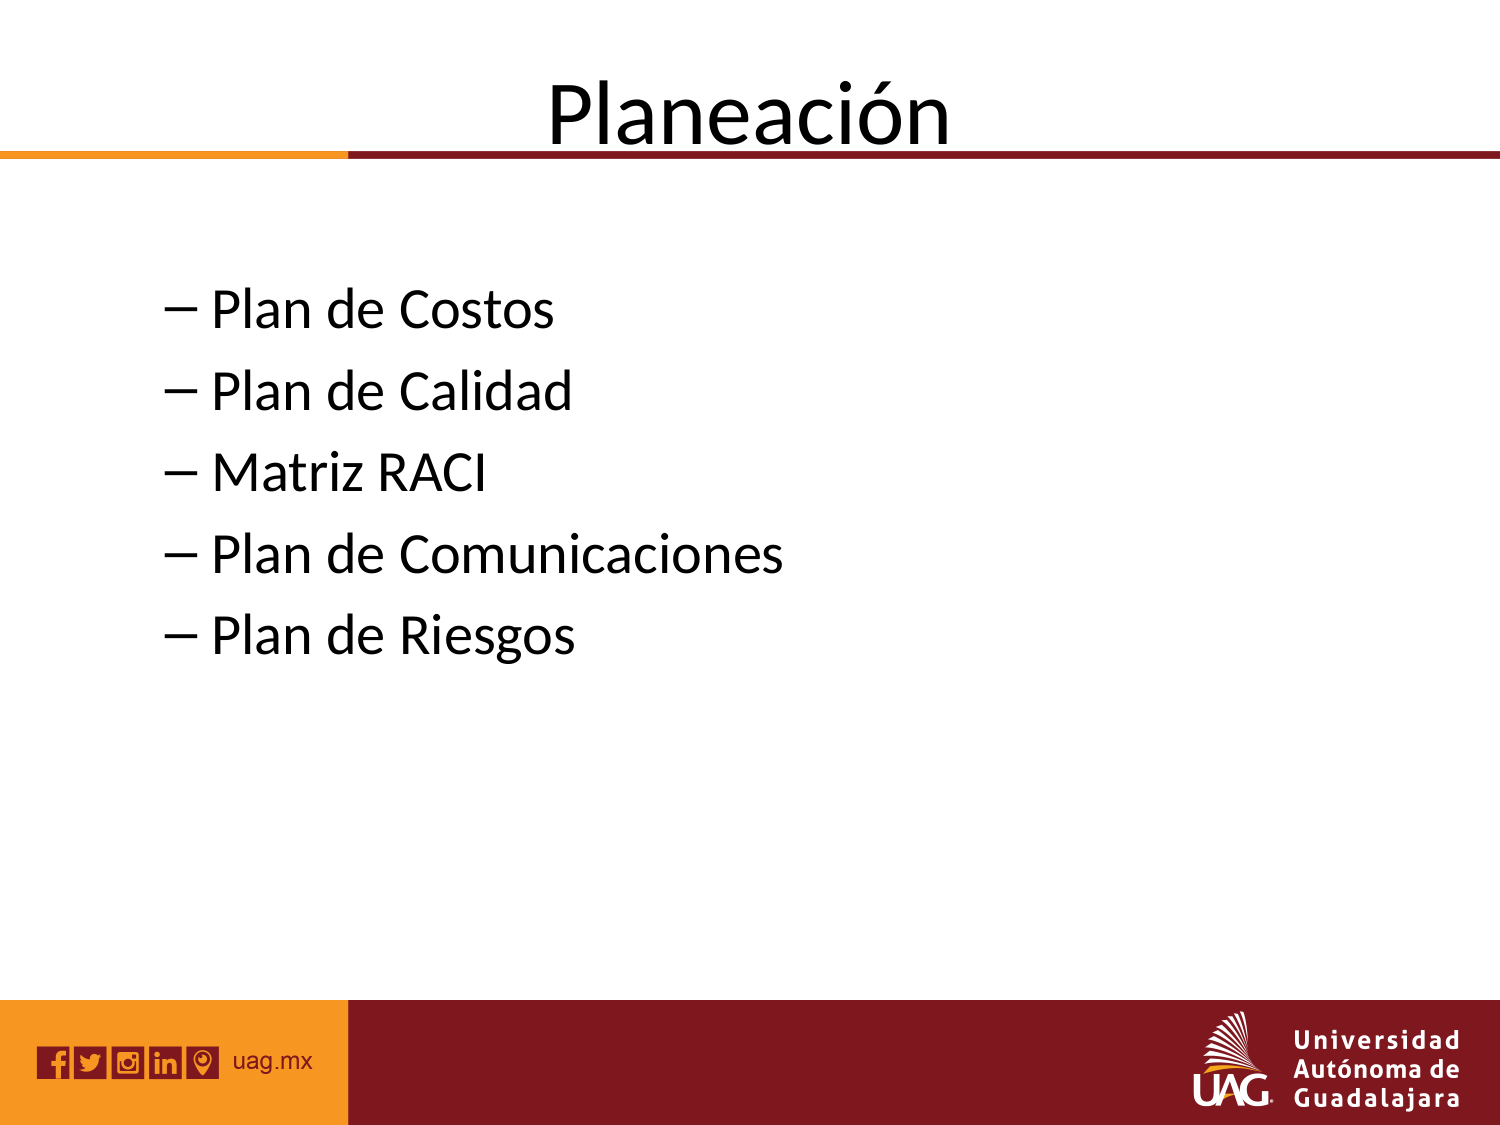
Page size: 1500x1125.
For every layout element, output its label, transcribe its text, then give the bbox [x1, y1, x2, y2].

title Planeación [75, 45, 1425, 233]
picture [0, 0, 1500, 1125]
list Plan de Costos Plan de Calidad Matriz RACI Plan de Comunicaciones Plan de Riesgos [75, 262, 1425, 1005]
